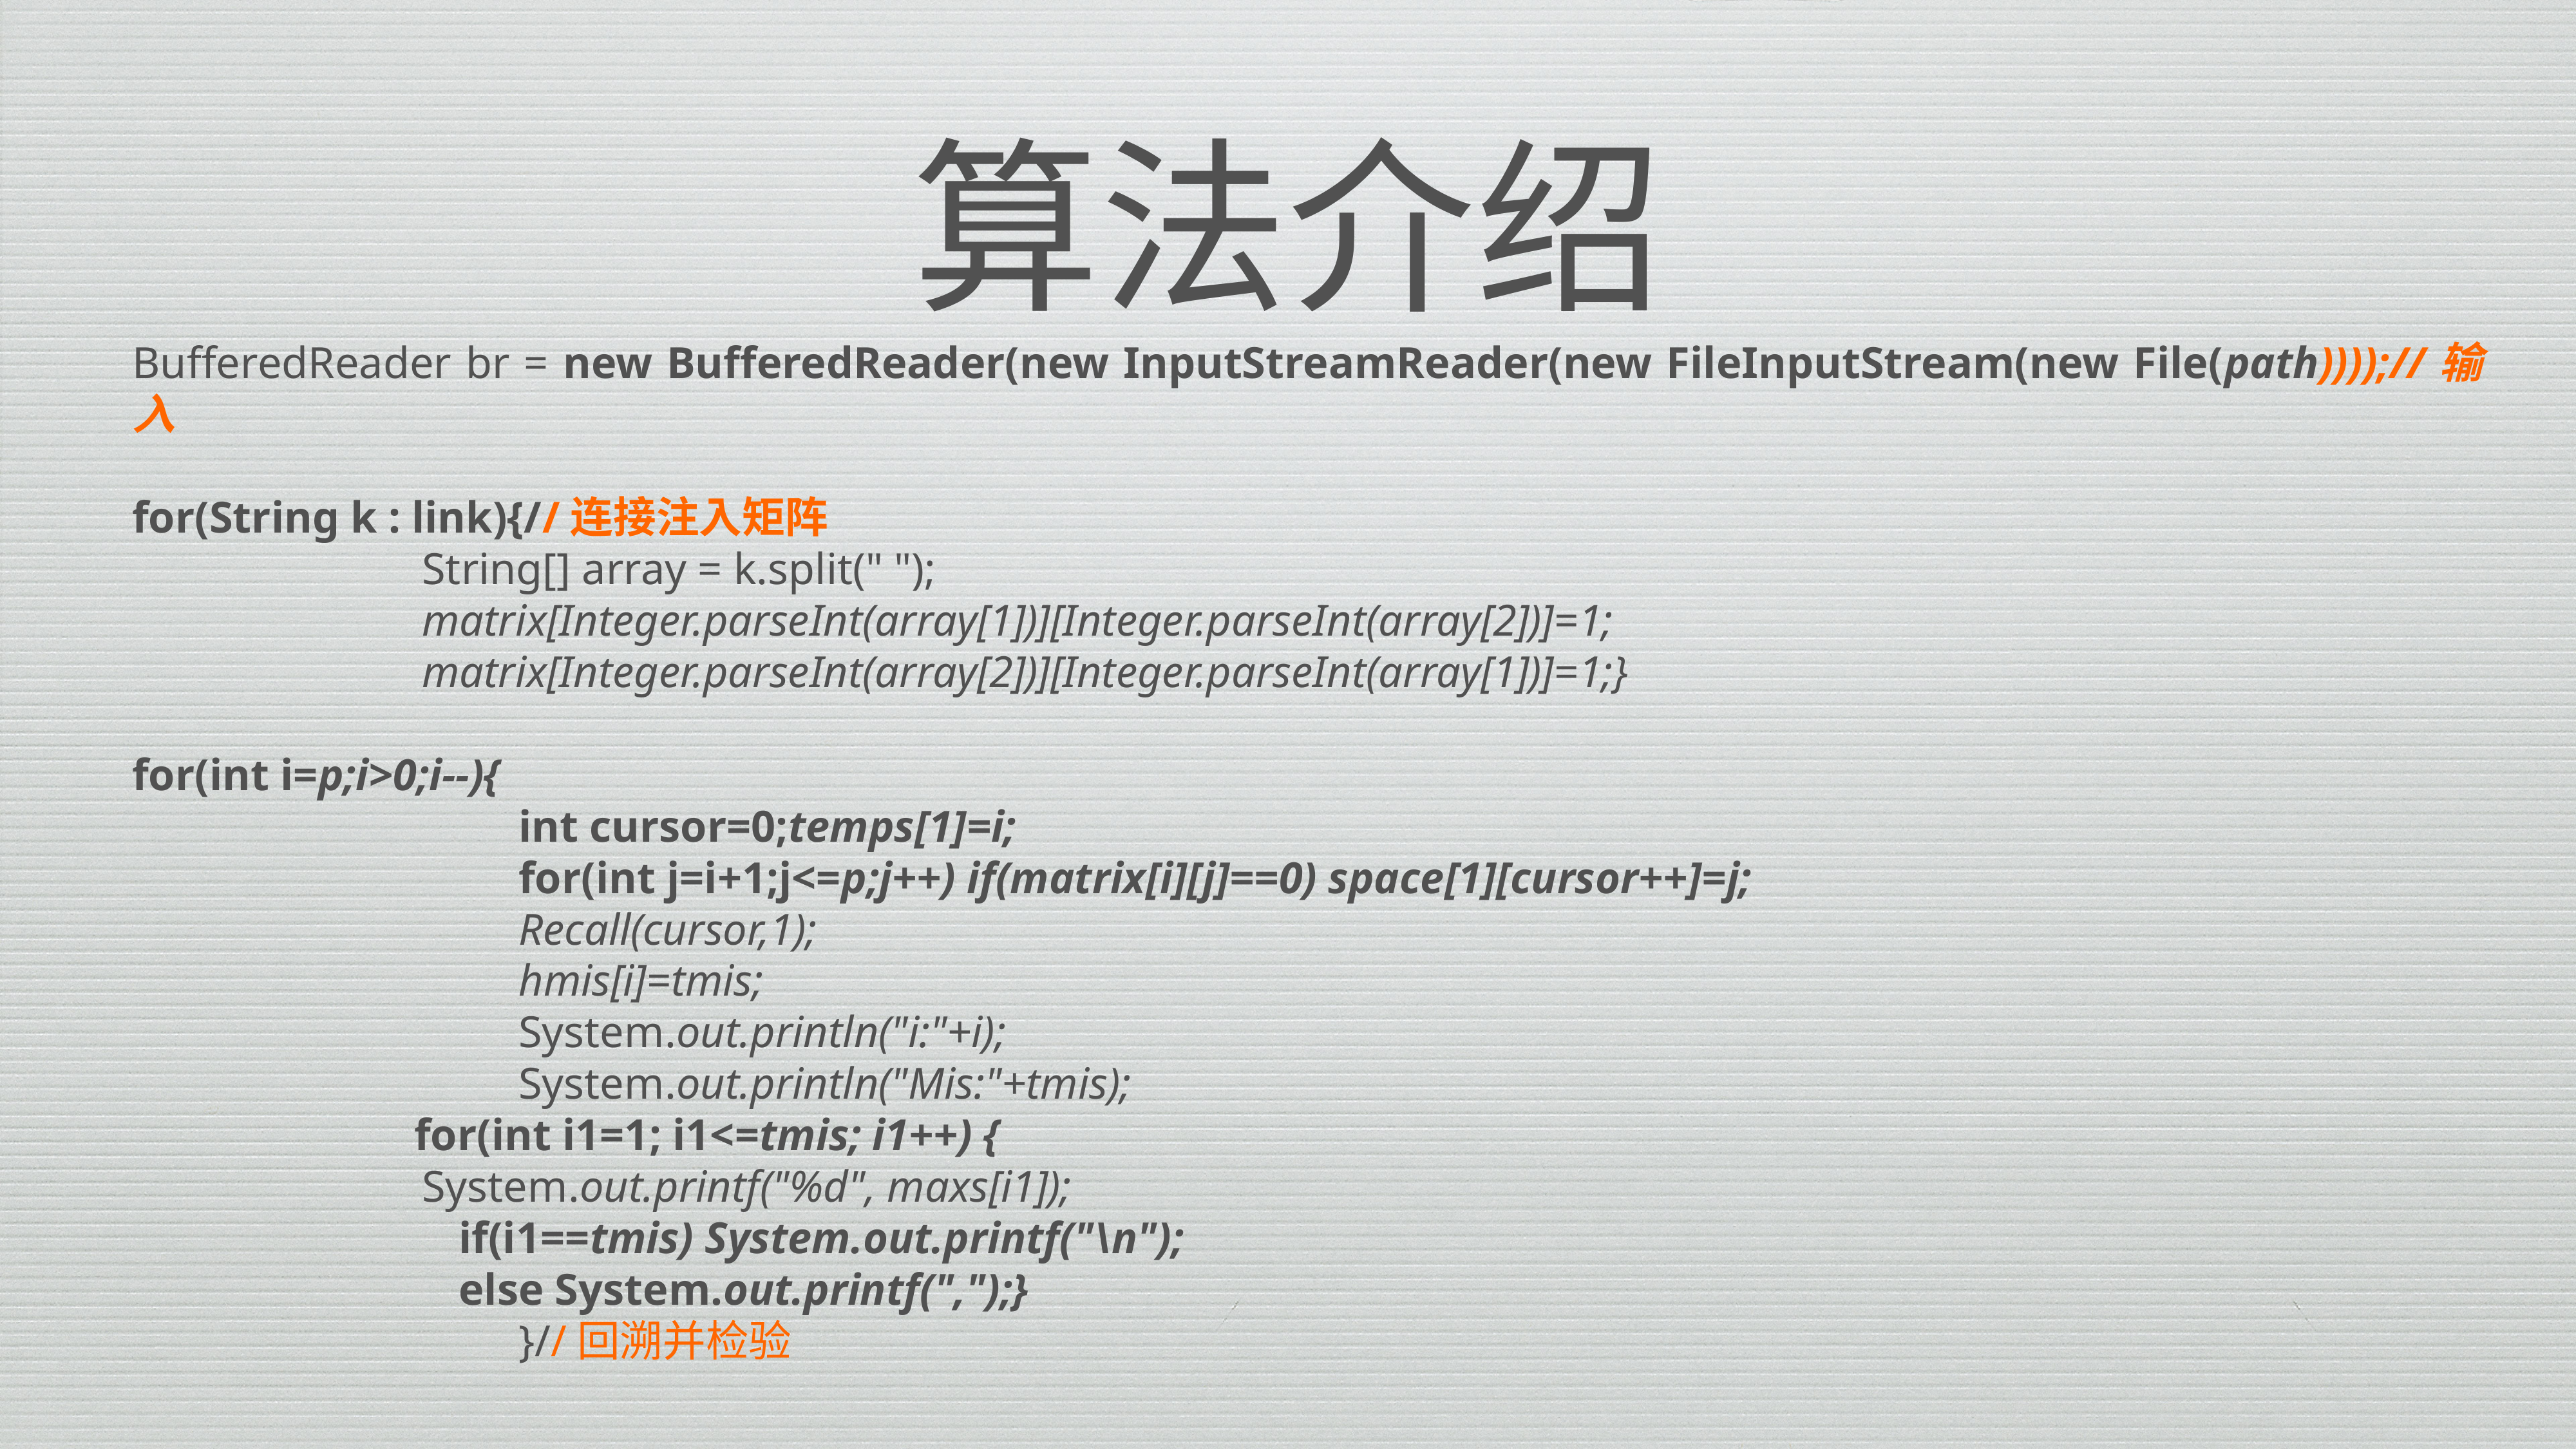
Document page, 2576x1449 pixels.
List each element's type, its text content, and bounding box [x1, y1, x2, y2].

title 算法介绍 [160, 80, 2416, 330]
picture [0, 0, 2576, 1449]
text_box BufferedReader br = new BufferedReader(new InputStreamReader(new FileInputStream(new File(path))));//输入 for(String k : link){//连接注入矩阵 String[] array = k.split(" "); matrix[Integer.parseInt(array[1])][Integer.parseInt(array[2])]=1; matrix[Integer.parseInt(array[2])][Integer.parseInt(array[1])]=1;} for(int i=p;i>0;i--){ int cursor=0;temps[1]=i; for(int j=i+1;j<=p;j++) if(matrix[i][j]==0) space[1][cursor++]=j; Recall(cursor,1); hmis[i]=tmis; System.out.println("i:"+i); System.out.println("Mis:"+tmis); for(int i1=1; i1<=tmis; i1++) { System.out.printf("%d", maxs[i1]); if(i1==tmis) System.out.printf("\n"); else System.out.printf(",");} }//回溯并检验 [127, 330, 2488, 1371]
